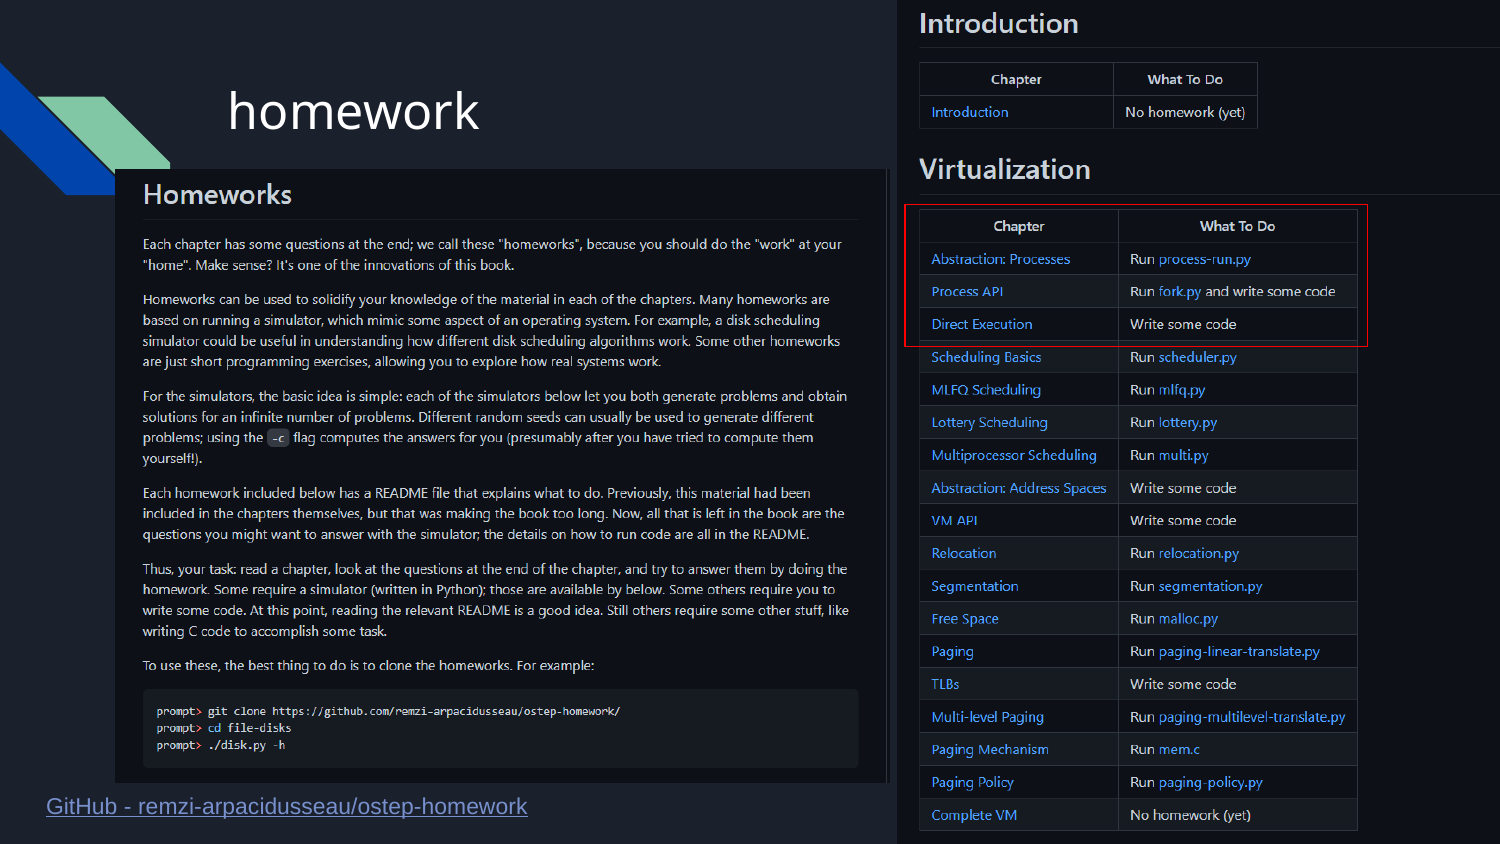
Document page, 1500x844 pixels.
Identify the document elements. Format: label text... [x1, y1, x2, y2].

picture [114, 169, 891, 783]
list GitHub - remzi-arpacidusseau/ostep-homework [31, 772, 695, 844]
picture [896, 0, 1500, 844]
title homework [212, 64, 891, 168]
